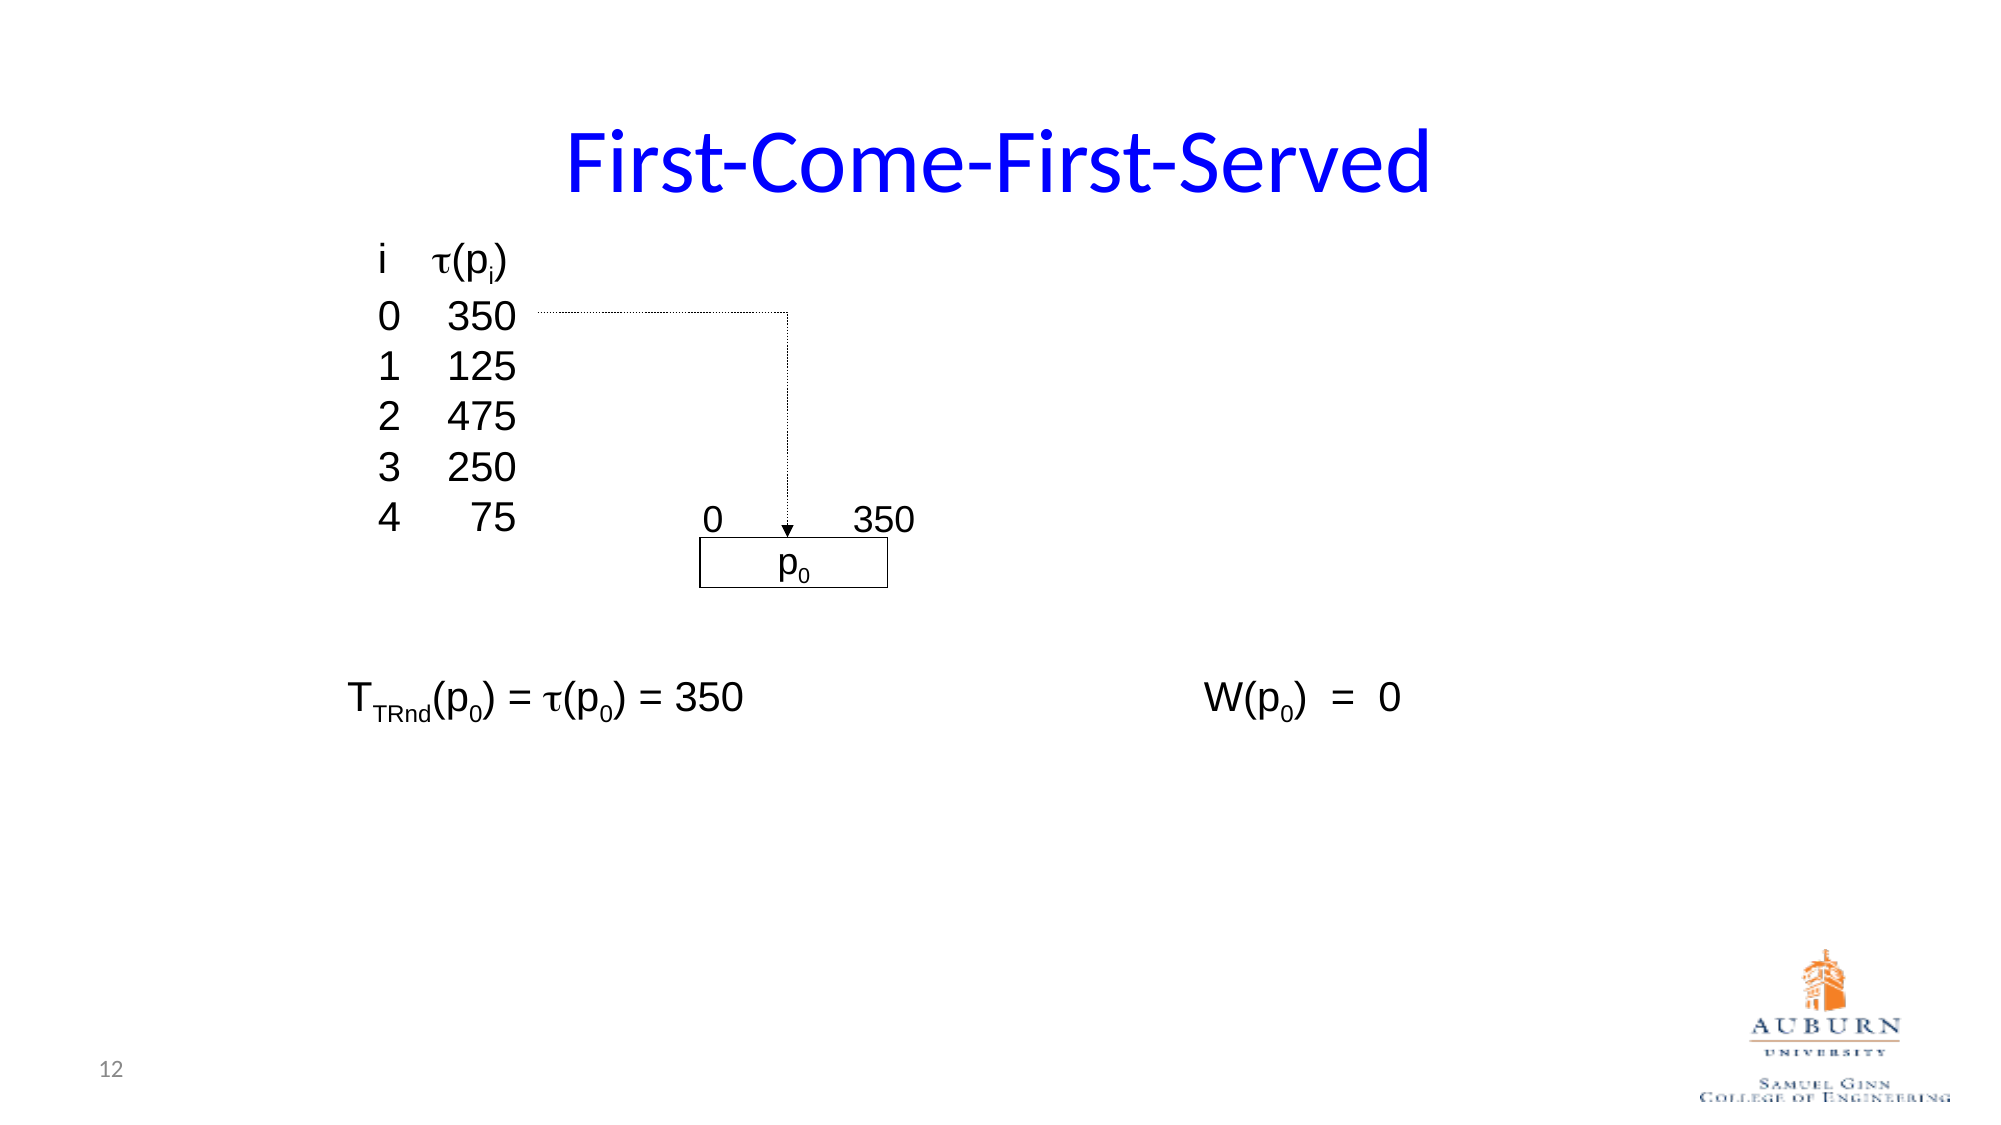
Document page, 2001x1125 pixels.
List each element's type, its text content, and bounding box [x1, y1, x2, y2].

text_box p0 [699, 537, 888, 588]
text_box First-Come-First-Served [362, 99, 1638, 213]
picture [1700, 949, 1950, 1102]
text_box W(p0) = 0 [1188, 662, 1417, 735]
text_box 350 [838, 487, 931, 548]
text_box TTRnd(p0) = t(p0) = 350 [332, 662, 760, 735]
text_box 0 [687, 487, 739, 548]
slide_number 12 [83, 1037, 300, 1098]
text_box i t(pi) 0 350 1 125 2 475 3 250 4 75 [363, 224, 532, 547]
text_box [537, 312, 794, 538]
